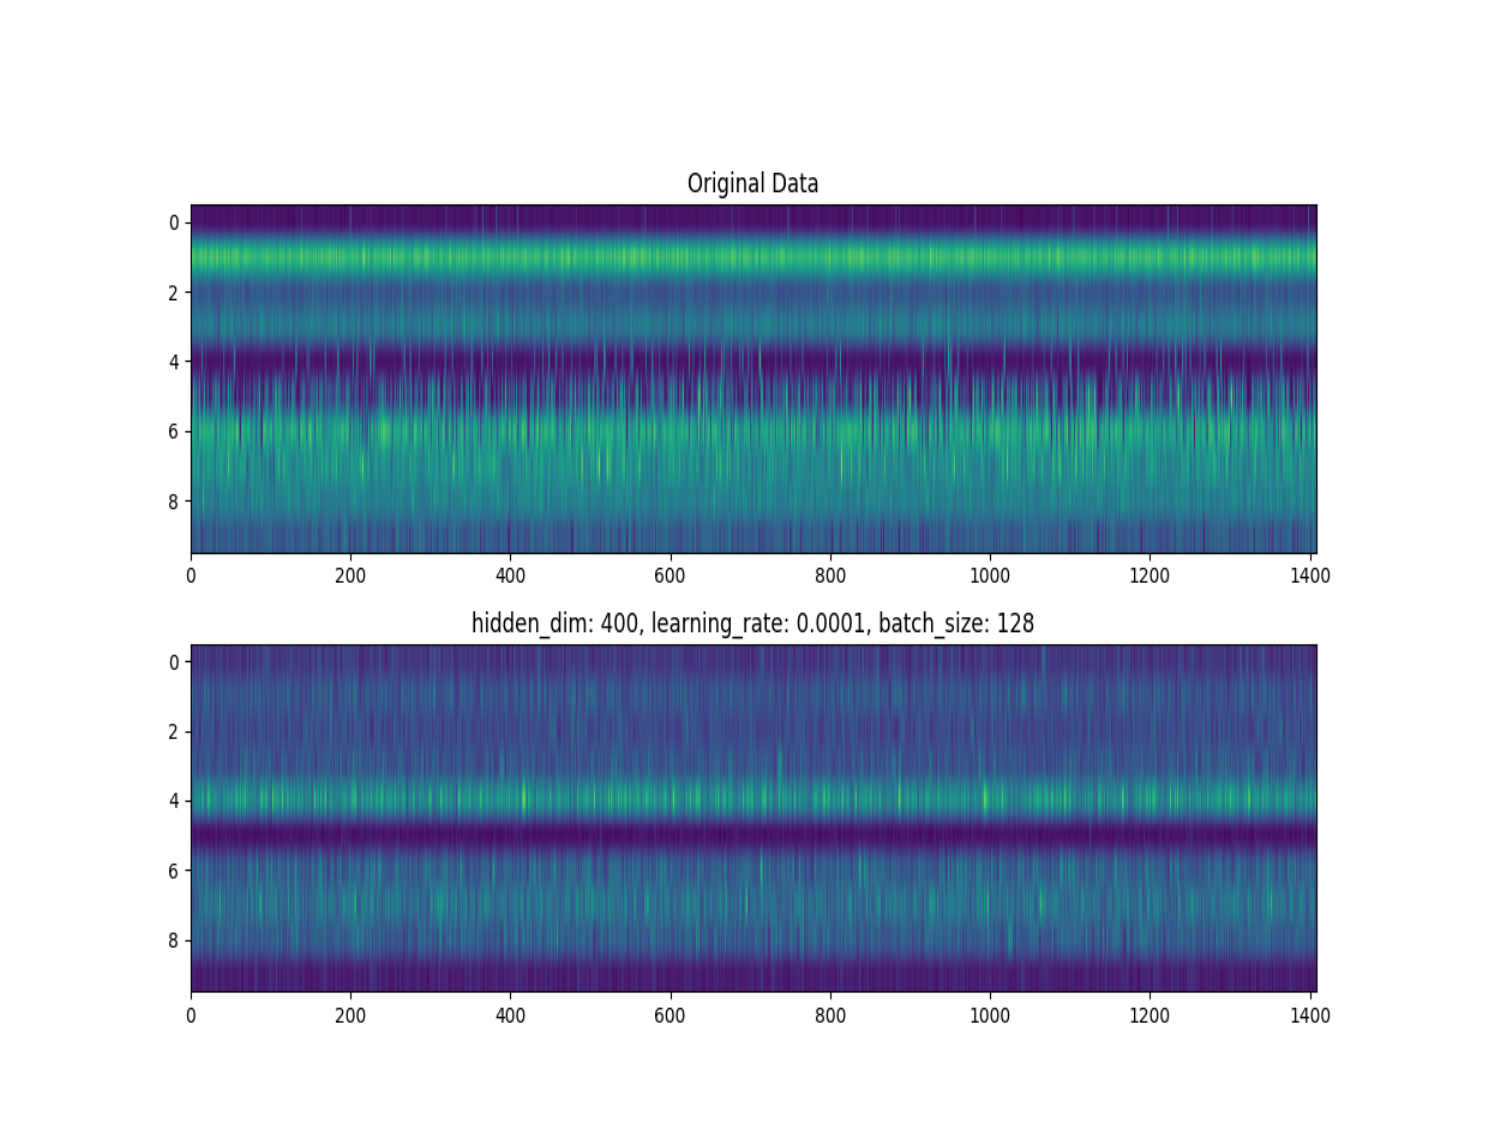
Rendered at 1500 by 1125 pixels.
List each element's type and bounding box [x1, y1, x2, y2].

picture [149, 149, 1351, 1051]
